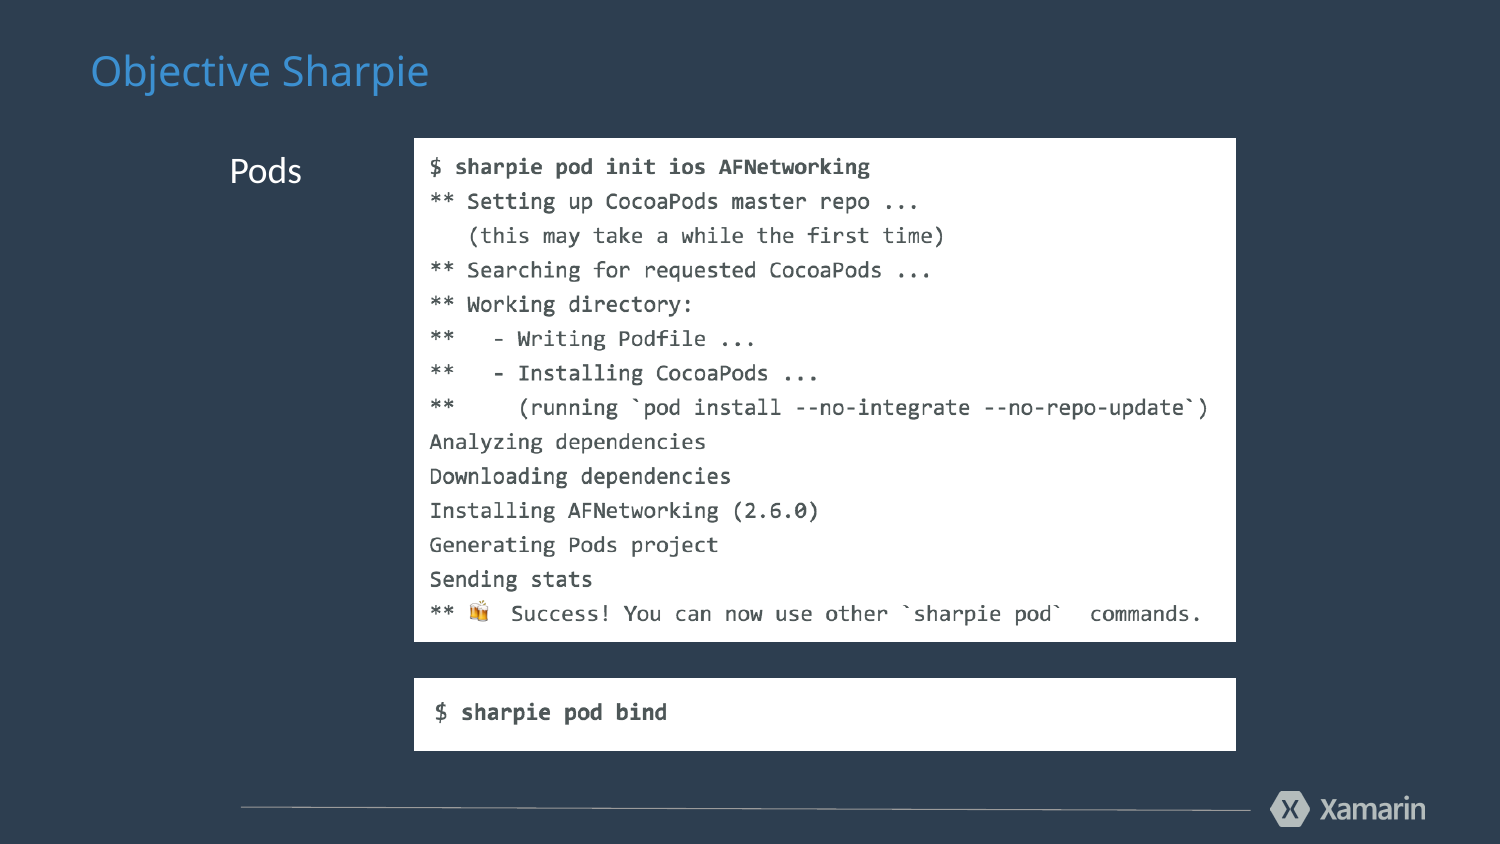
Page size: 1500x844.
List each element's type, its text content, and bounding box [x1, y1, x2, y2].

text_box Pods [214, 138, 318, 199]
title Objective Sharpie [75, 37, 1425, 102]
picture [0, 0, 1500, 844]
